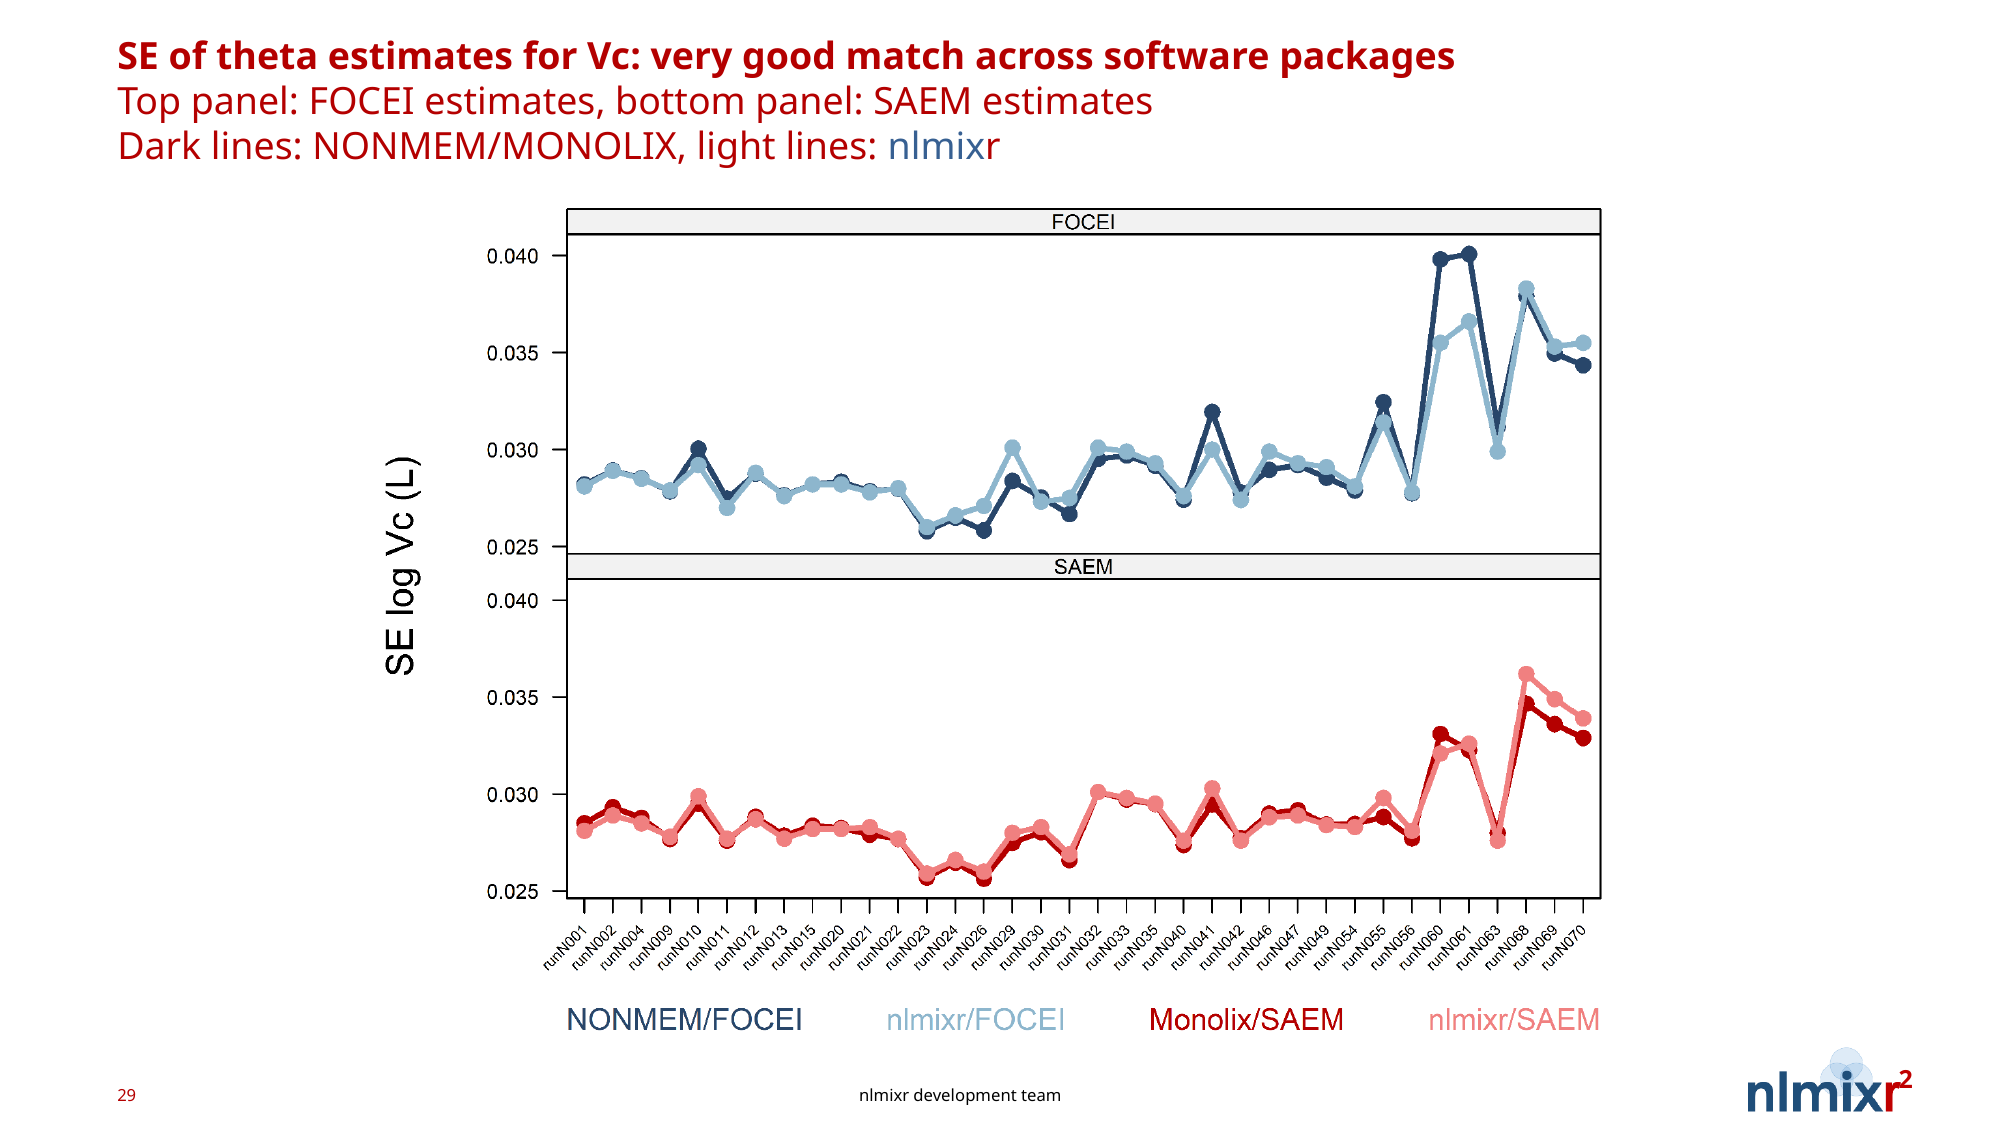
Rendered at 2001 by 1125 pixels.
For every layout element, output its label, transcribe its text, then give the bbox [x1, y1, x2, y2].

title SE of theta estimates for Vc: very good match across software packages Top panel: FOCEI estimates, bottom panel: SAEM estimates Dark lines: NONMEM/MONOLIX, light lines: nlmixr [102, 18, 1898, 181]
footer nlmixr development team [354, 1076, 1567, 1115]
picture [1738, 1036, 1910, 1123]
picture [370, 164, 1630, 1050]
slide_number 29 [102, 1076, 276, 1115]
